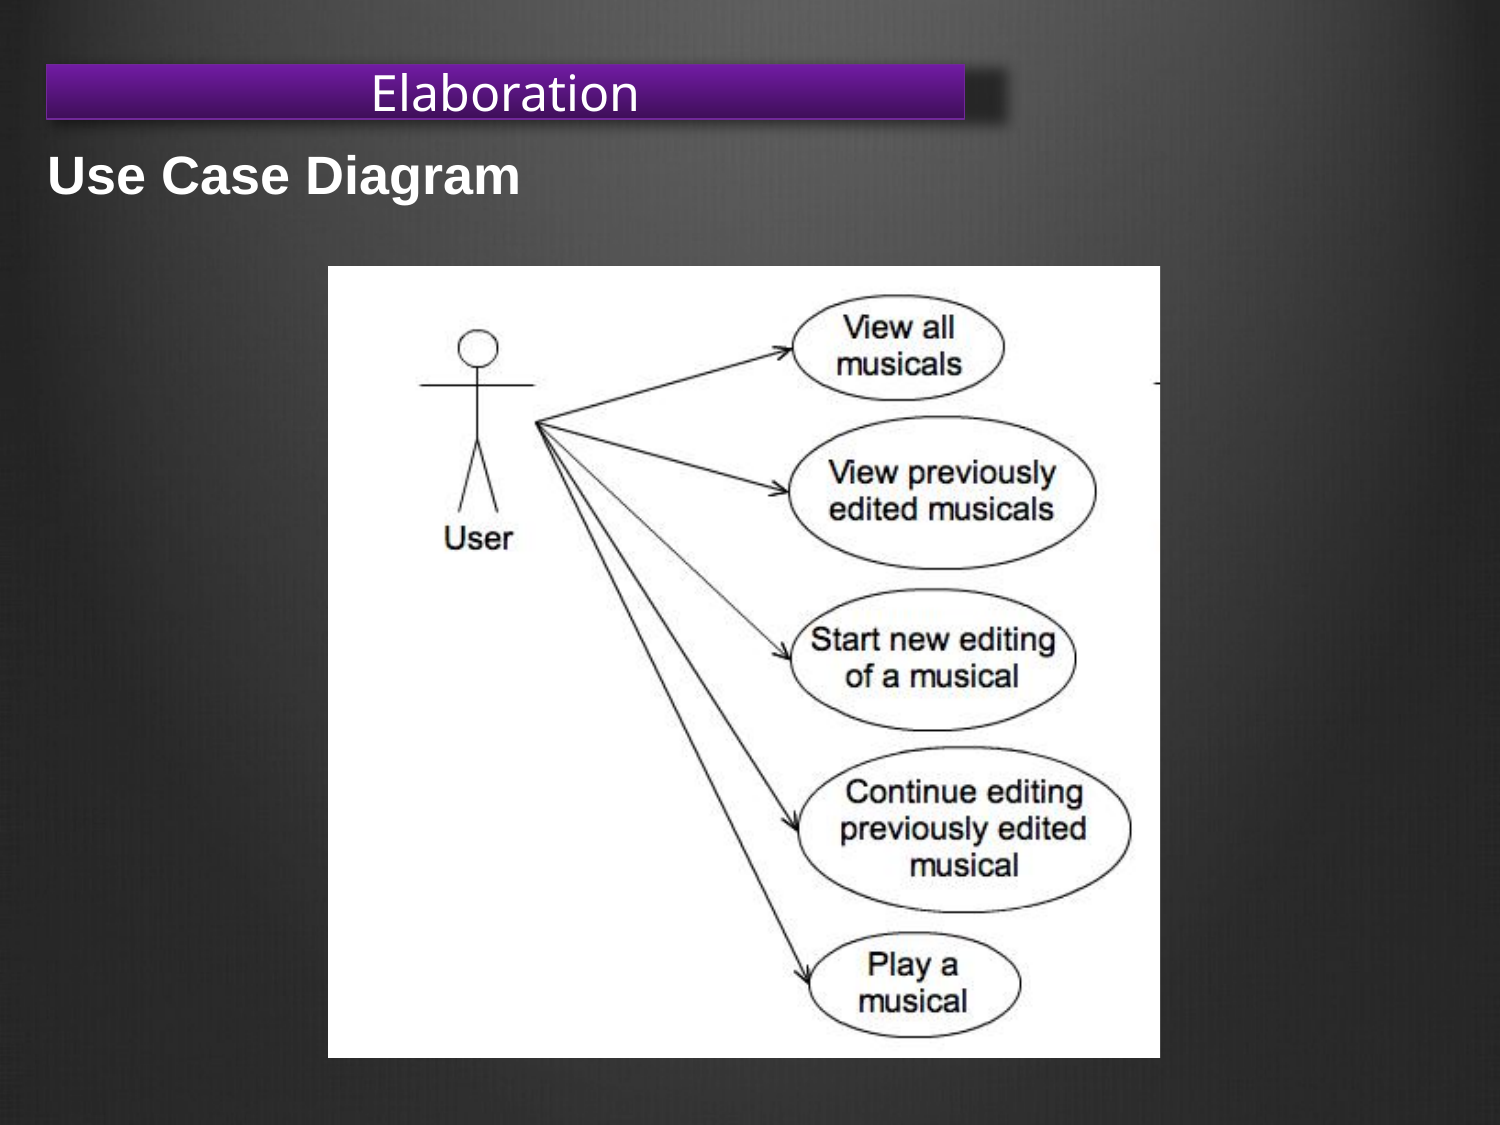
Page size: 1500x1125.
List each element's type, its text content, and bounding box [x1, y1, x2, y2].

text_box Elaboration [46, 64, 965, 120]
picture [328, 266, 1161, 1058]
title Use Case Diagram [33, 131, 908, 214]
